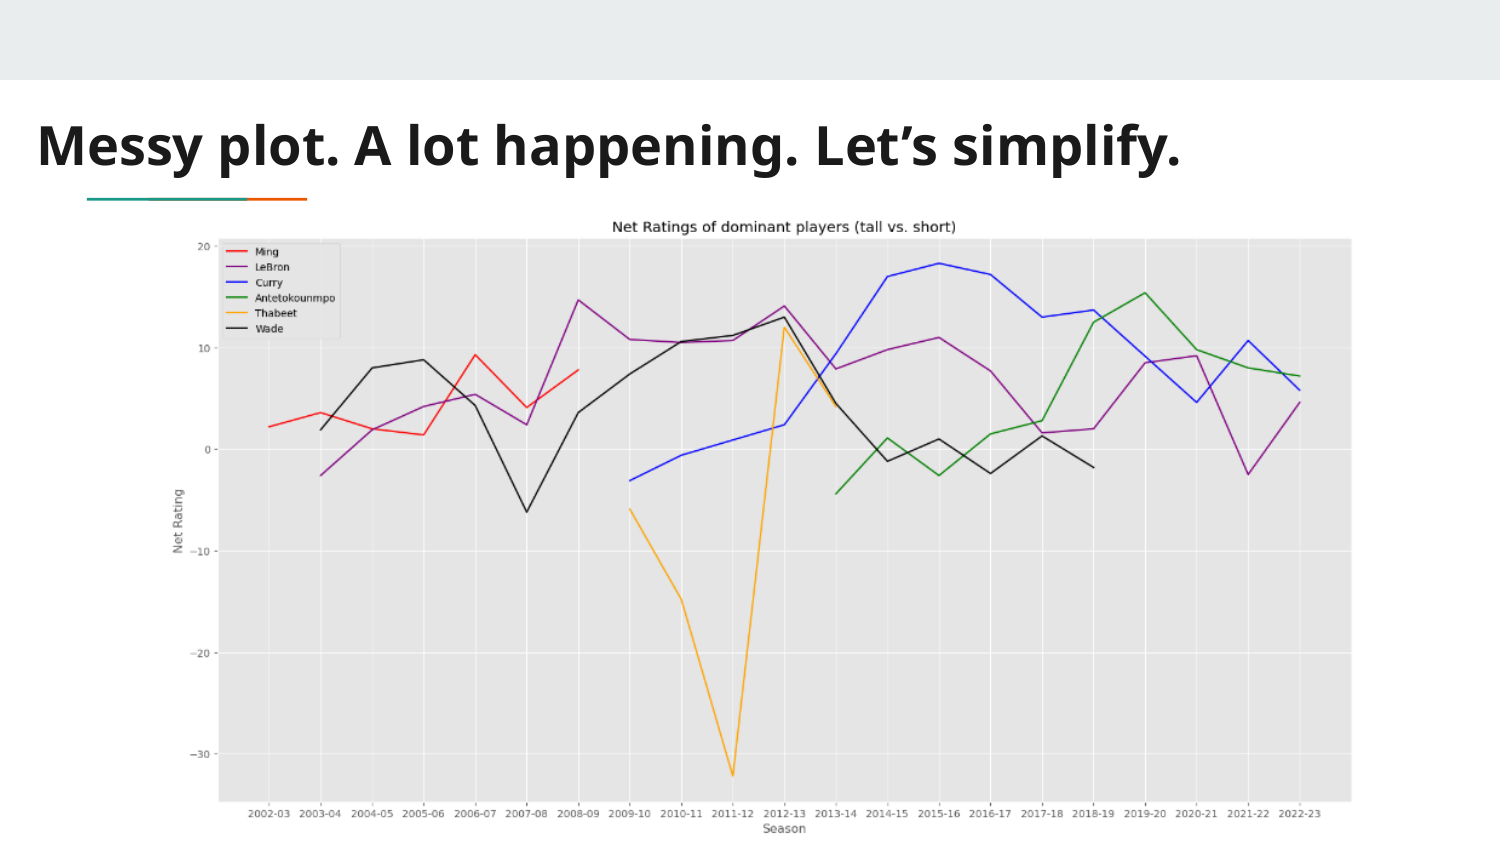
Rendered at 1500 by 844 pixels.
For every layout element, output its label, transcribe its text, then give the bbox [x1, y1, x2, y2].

picture [157, 215, 1363, 844]
text_box Messy plot. A lot happening. Let’s simplify. [21, 95, 1209, 144]
